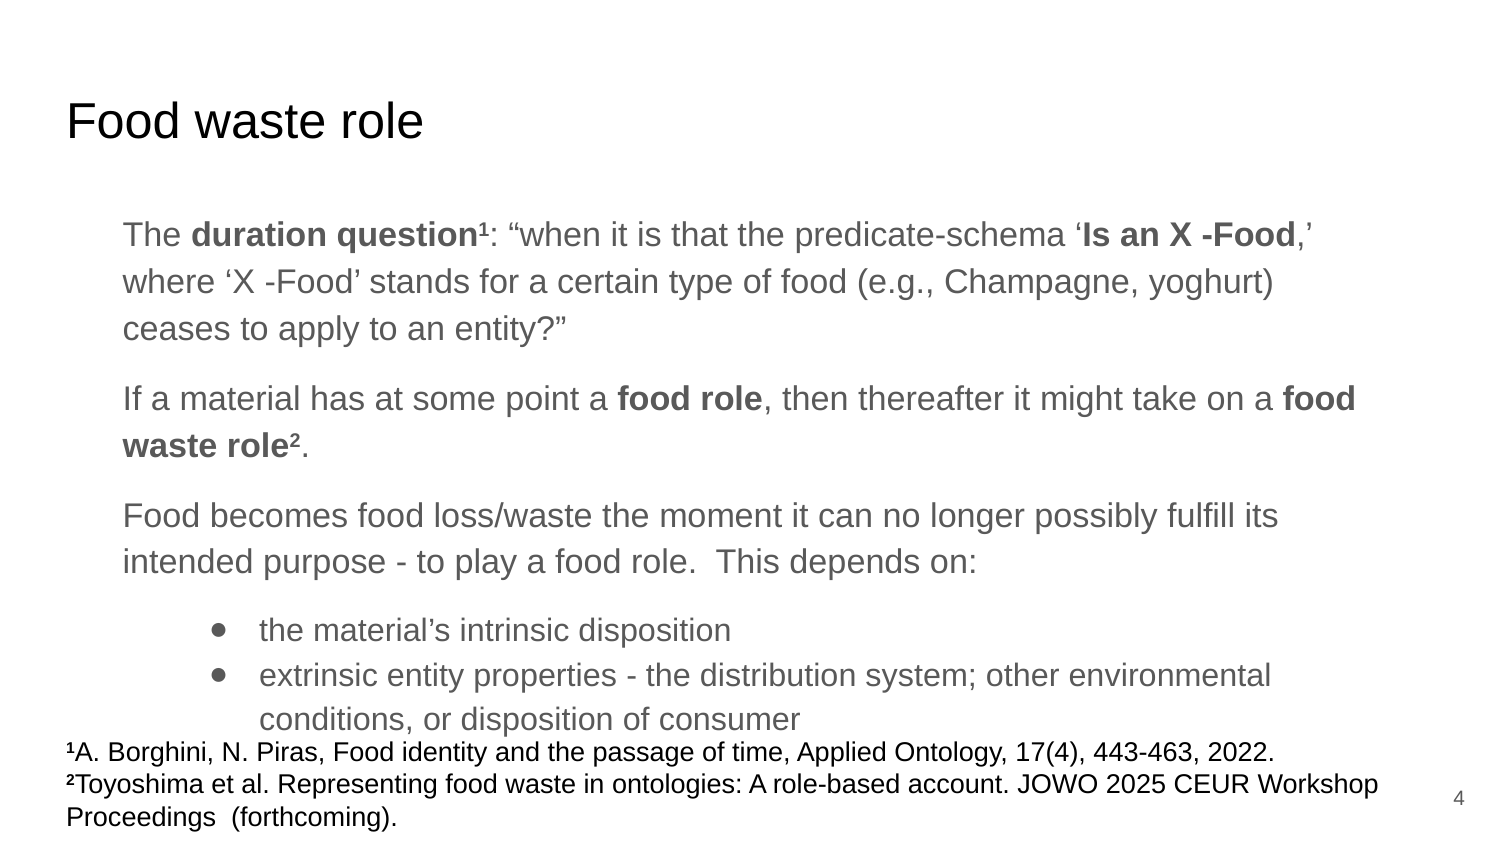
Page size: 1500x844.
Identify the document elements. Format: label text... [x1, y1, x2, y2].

title Food waste role [51, 72, 1449, 167]
slide_number ‹#› [1389, 764, 1480, 830]
text_box 1A. Borghini, N. Piras, Food identity and the passage of time, Applied Ontology, 17(4), 443-463, 2022. 2Toyoshima et al. Representing food waste in ontologies: A role-based account. JOWO 2025 CEUR Workshop Proceedings (forthcoming). [51, 719, 1415, 814]
list The duration question1: “when it is that the predicate-schema ‘Is an X -Food,’ where ‘X -Food’ stands for a certain type of food (e.g., Champagne, yoghurt) ceases to apply to an entity?” If a material has at some point a food role, then thereafter it might take on a food waste role2. Food becomes food loss/waste the moment it can no longer possibly fulfill its intended purpose - to play a food role. This depends on: the material’s intrinsic disposition extrinsic entity properties - the distribution system; other environmental conditions, or disposition of consumer [107, 191, 1393, 719]
